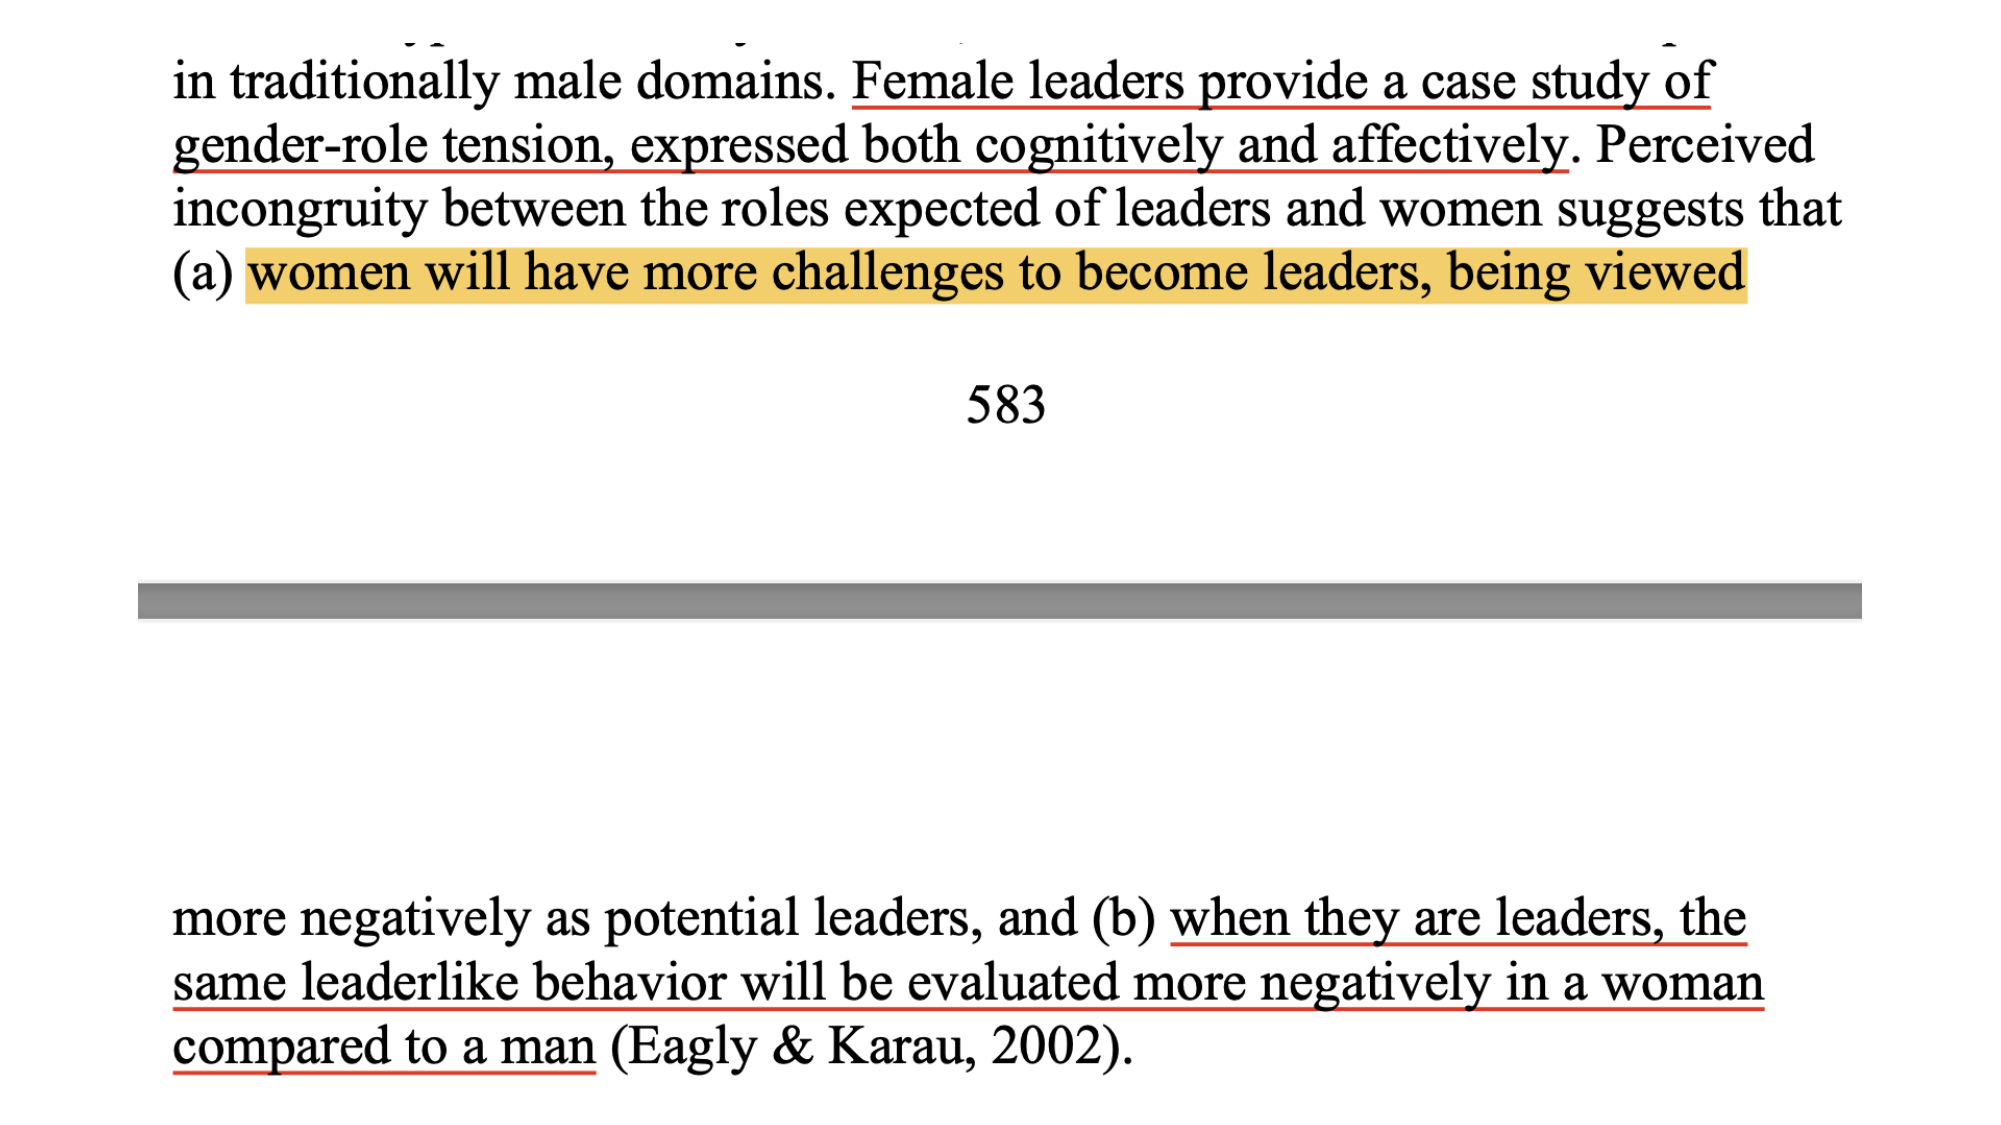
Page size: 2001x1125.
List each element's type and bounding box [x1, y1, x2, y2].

picture [138, 43, 1862, 1082]
